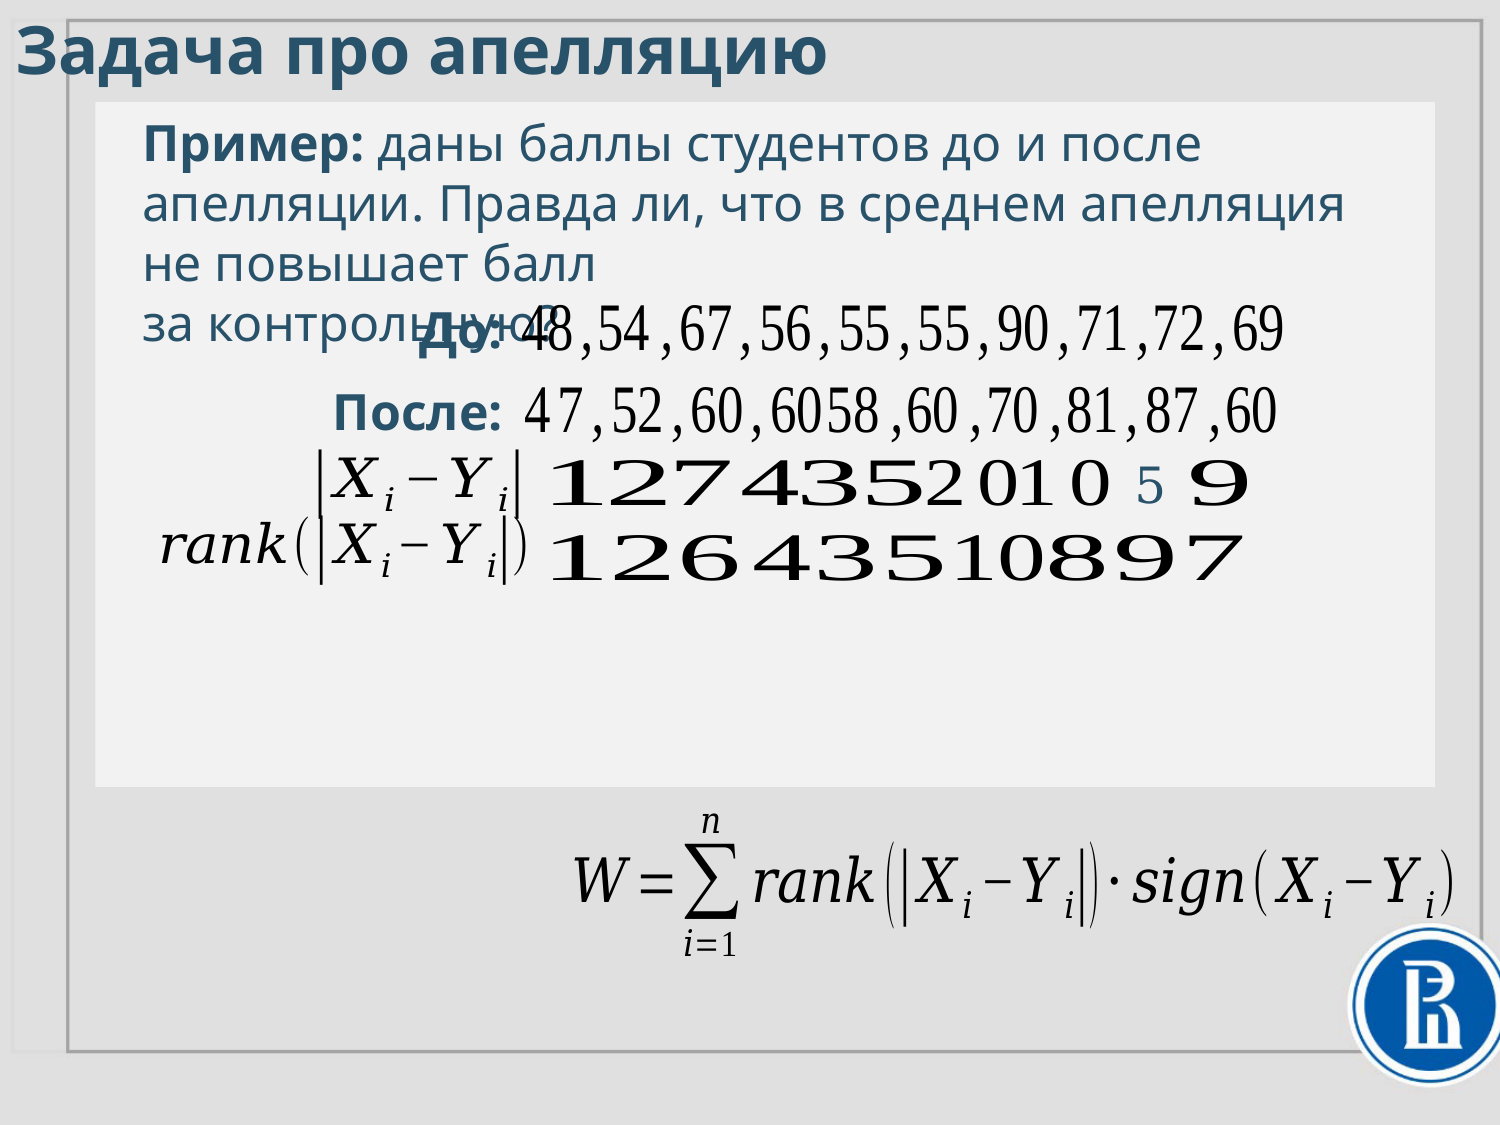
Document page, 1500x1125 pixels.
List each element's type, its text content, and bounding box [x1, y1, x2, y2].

text_box После: [281, 380, 503, 437]
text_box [158, 512, 1251, 597]
picture [0, 102, 1500, 1125]
text_box Пример: даны баллы студентов до и после апелляции. Правда ли, что в среднем апелляция не повышает балл за контрольную? [142, 111, 1412, 244]
title Задача про апелляцию [0, 0, 1500, 102]
text_box [88, 139, 1335, 962]
text_box [95, 102, 1435, 787]
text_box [308, 445, 1258, 523]
text_box До: [281, 298, 503, 355]
